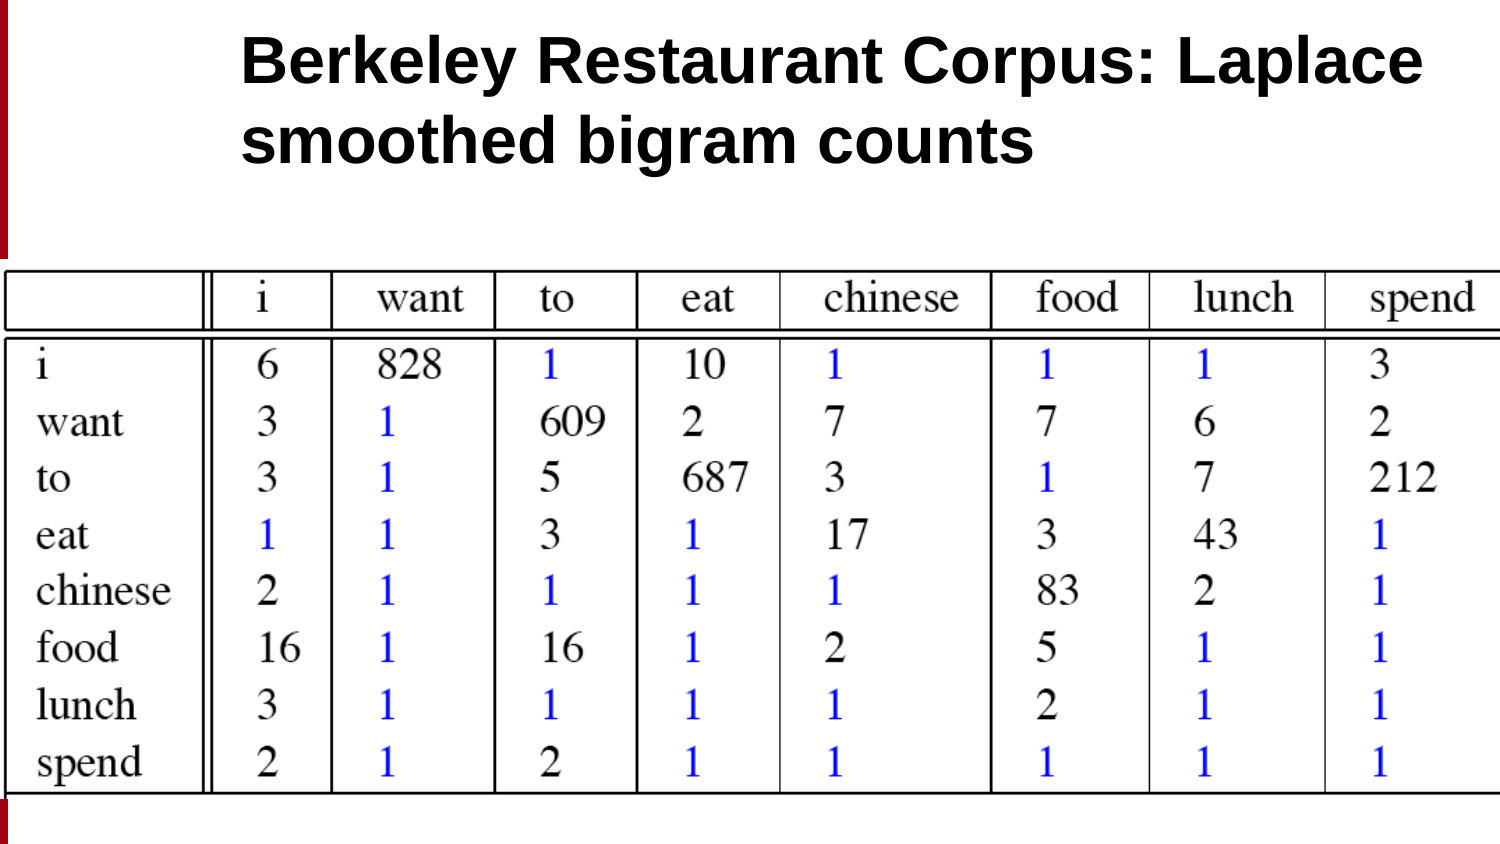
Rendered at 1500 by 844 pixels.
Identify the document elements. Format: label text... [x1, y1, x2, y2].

picture [0, 259, 1500, 800]
title Berkeley Restaurant Corpus: Laplace smoothed bigram counts [225, 62, 1450, 185]
